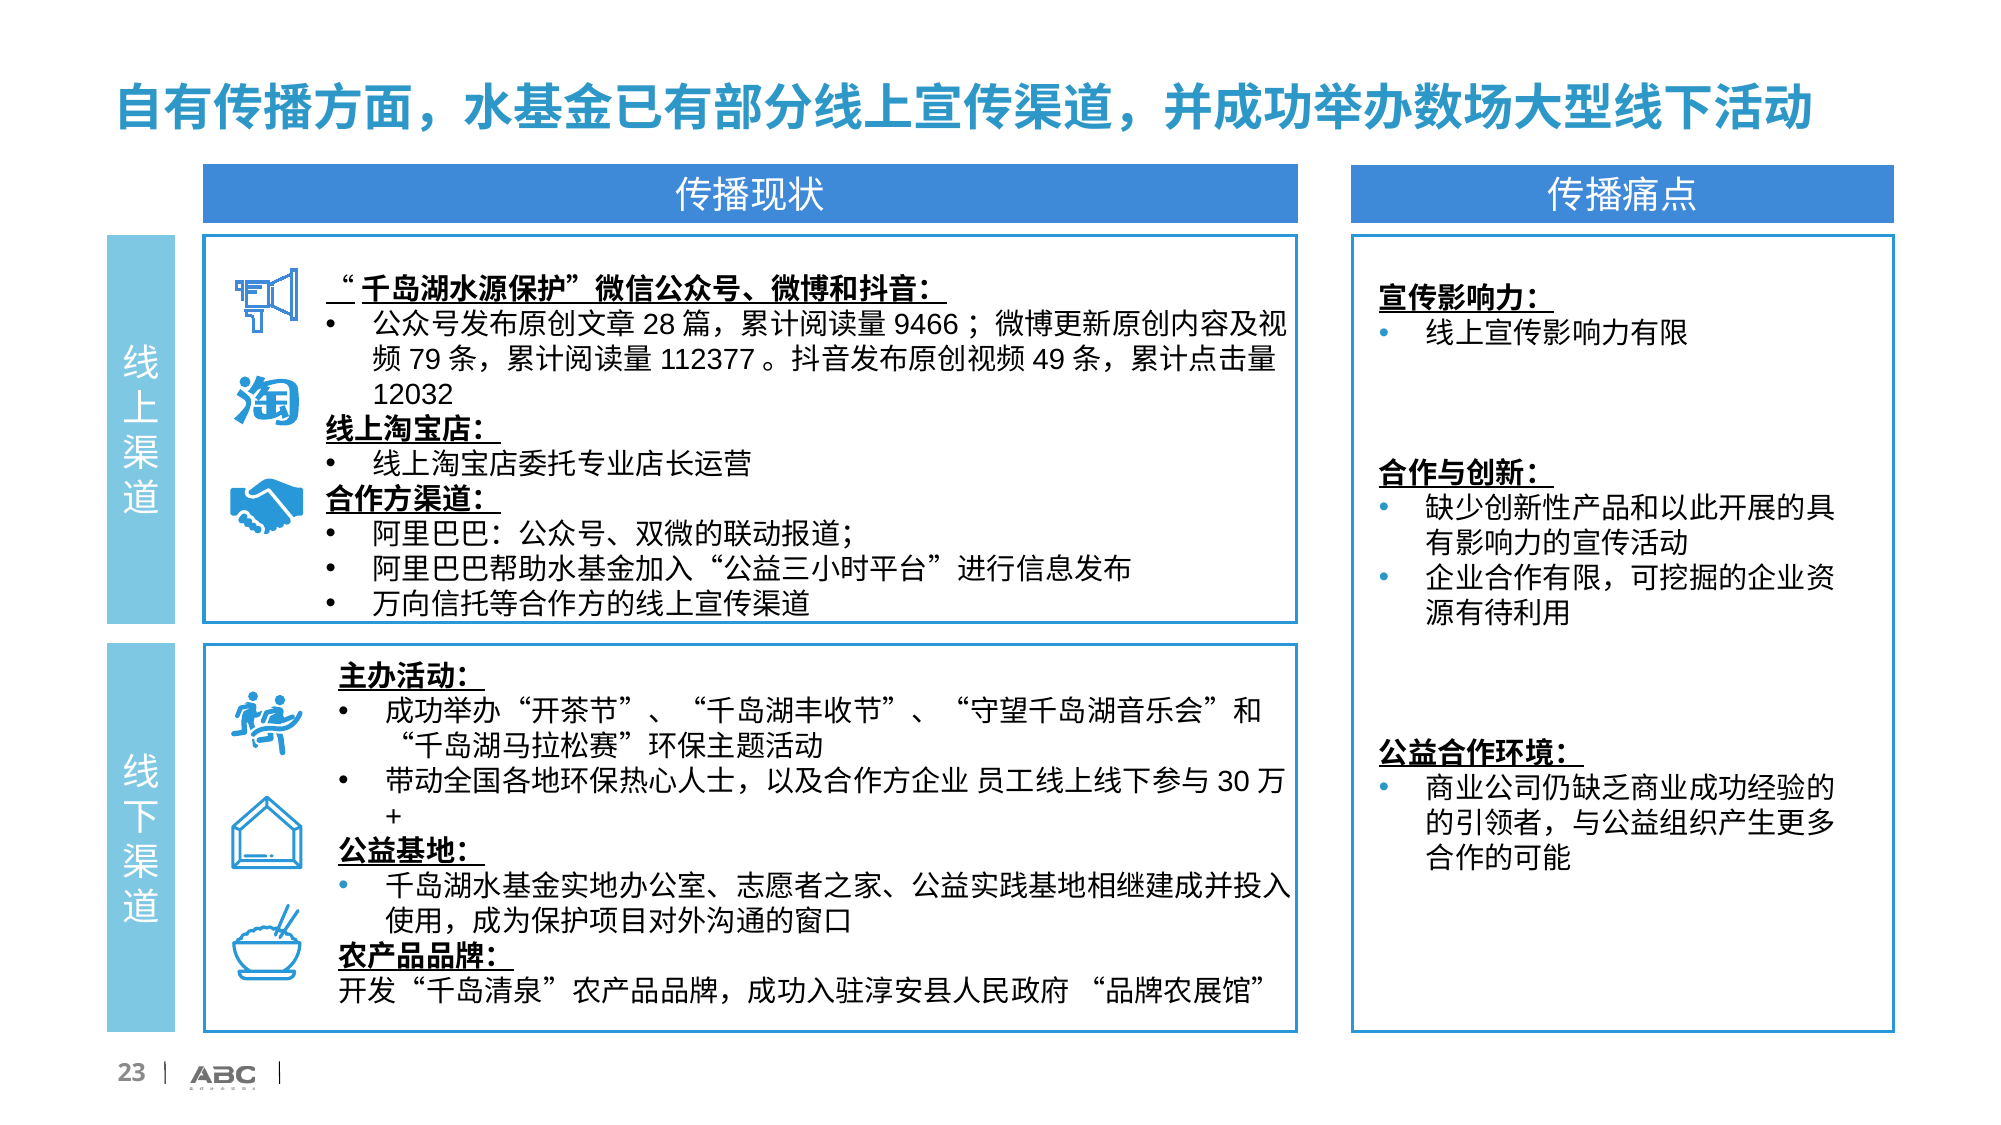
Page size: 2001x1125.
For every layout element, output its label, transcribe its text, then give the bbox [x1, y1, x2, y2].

text_box [245, 268, 298, 321]
text_box [203, 235, 1298, 624]
text_box 传播现状 [203, 164, 1298, 223]
text_box [233, 389, 252, 425]
text_box [203, 643, 1298, 1032]
text_box 传播痛点 [1351, 165, 1894, 223]
text_box [247, 375, 299, 426]
text_box [1351, 234, 1894, 1032]
text_box 线下渠道 [107, 643, 175, 1032]
text_box [244, 309, 264, 333]
text_box 线上渠道 [107, 235, 175, 624]
text_box “千岛湖水源保护”微信公众号、微博和抖音： 公众号发布原创文章28篇，累计阅读量9466；微博更新原创内容及视频79条，累计阅读量112377。抖音发布原创视频49条，累计点击量12032 线上淘宝店： 线上淘宝店委托专业店长运营 合作方渠道： 阿里巴巴：公众号、双微的联动报道； 阿里巴巴帮助水基金加入“公益三小时平台”进行信息发布 万向信托等合作方的线上宣传渠道 [310, 263, 1303, 663]
text_box 主办活动： 成功举办“开茶节”、“千岛湖丰收节”、“守望千岛湖音乐会”和“千岛湖马拉松赛”环保主题活动 带动全国各地环保热心人士，以及合作方企业 员工线上线下参与30万+ 公益基地： 千岛湖水基金实地办公室、志愿者之家、公益实践基地相继建成并投入使用，成为保护项目对外沟通的窗口 农产品品牌： 开发“千岛清泉”农产品品牌，成功入驻淳安县人民政府 “品牌农展馆” [323, 650, 1316, 1015]
text_box [248, 478, 304, 518]
text_box [252, 732, 274, 748]
text_box [232, 903, 302, 981]
text_box [231, 691, 303, 737]
title 自有传播方面，水基金已有部分线上宣传渠道，并成功举办数场大型线下活动 [98, 71, 1892, 148]
text_box [239, 376, 251, 388]
text_box [276, 733, 286, 756]
text_box [231, 795, 303, 870]
text_box [230, 487, 291, 535]
text_box [235, 280, 244, 301]
slide_number 23 [80, 1044, 161, 1104]
